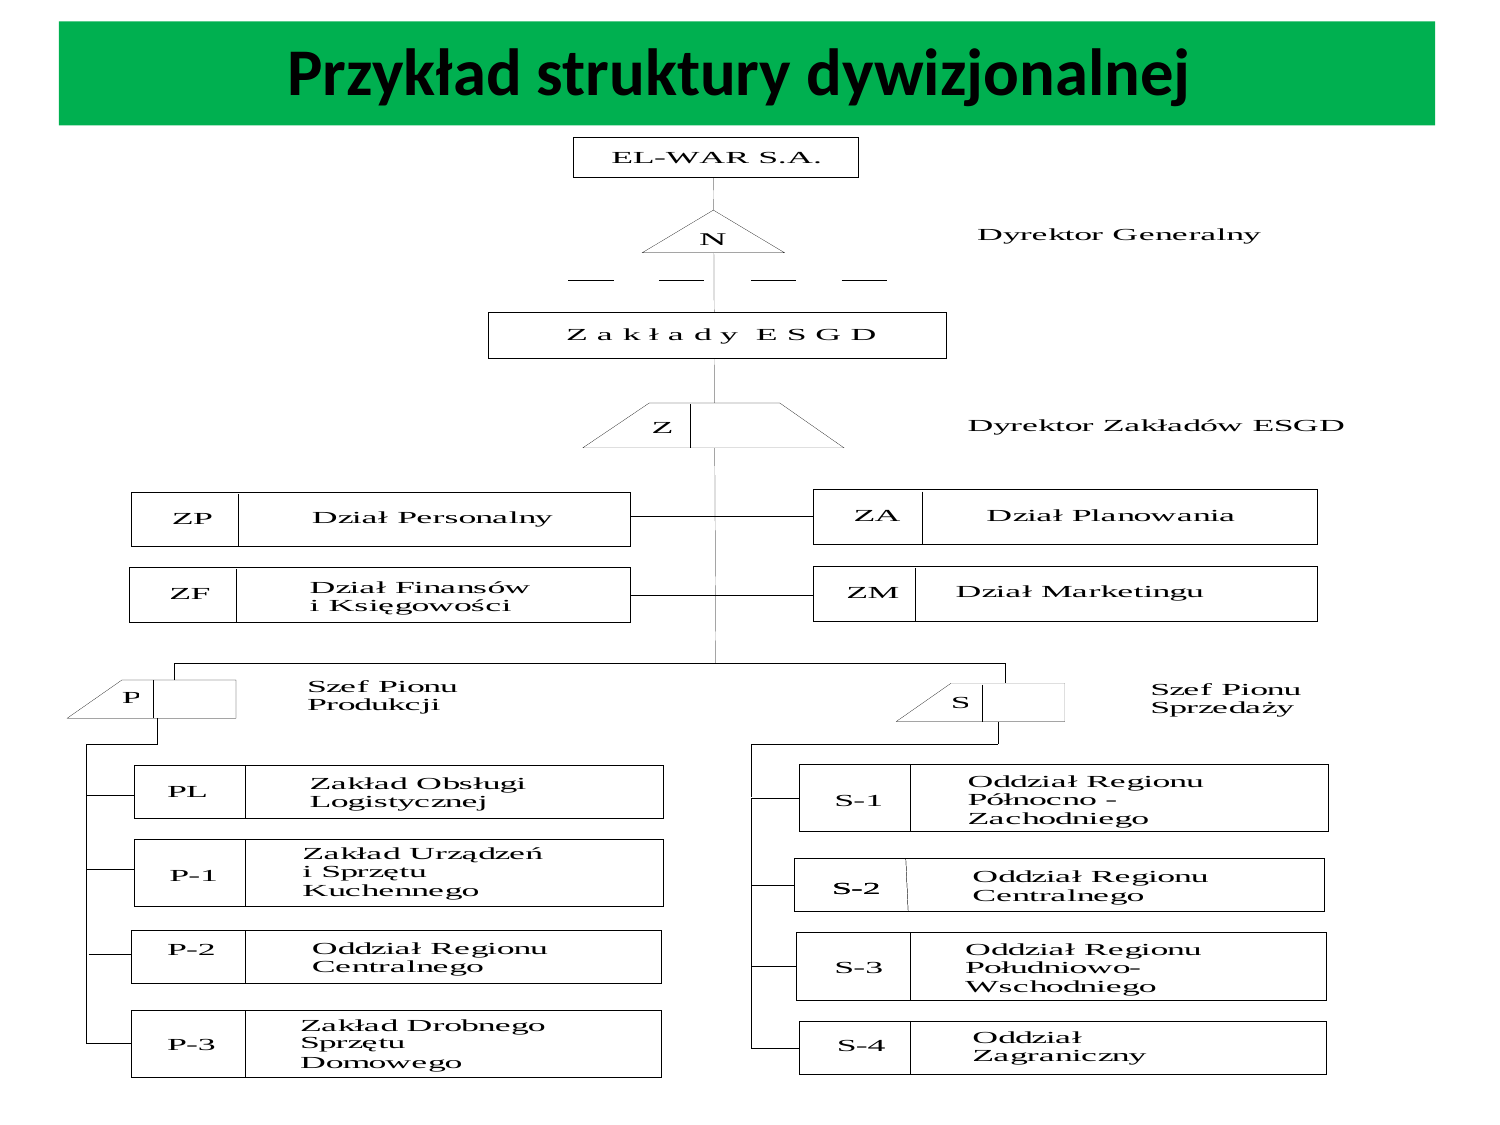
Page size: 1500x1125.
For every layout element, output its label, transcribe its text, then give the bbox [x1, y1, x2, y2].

title Przykład struktury dywizjonalnej [58, 21, 1436, 126]
picture [64, 137, 1436, 1083]
